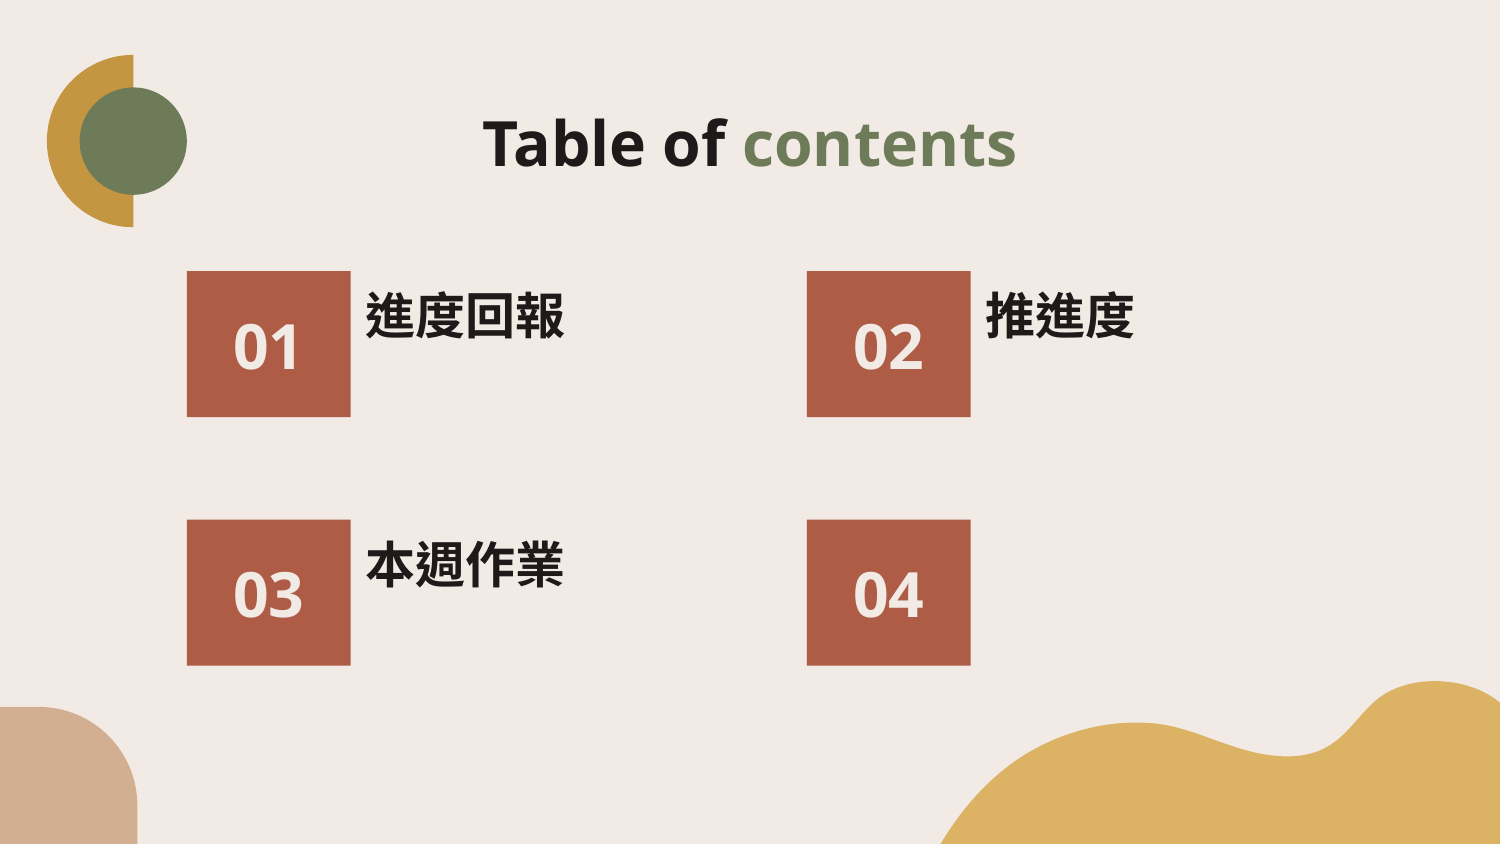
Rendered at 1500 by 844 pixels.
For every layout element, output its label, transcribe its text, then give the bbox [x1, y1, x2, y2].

subtitle 推進度 [970, 287, 1368, 360]
subtitle 本週作業 [350, 536, 748, 609]
title 01 [186, 271, 351, 418]
title 03 [186, 519, 351, 666]
title 04 [806, 519, 971, 666]
subtitle 進度回報 [350, 287, 748, 360]
title Table of contents [319, 88, 1181, 167]
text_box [46, 54, 188, 228]
title 02 [806, 271, 971, 418]
